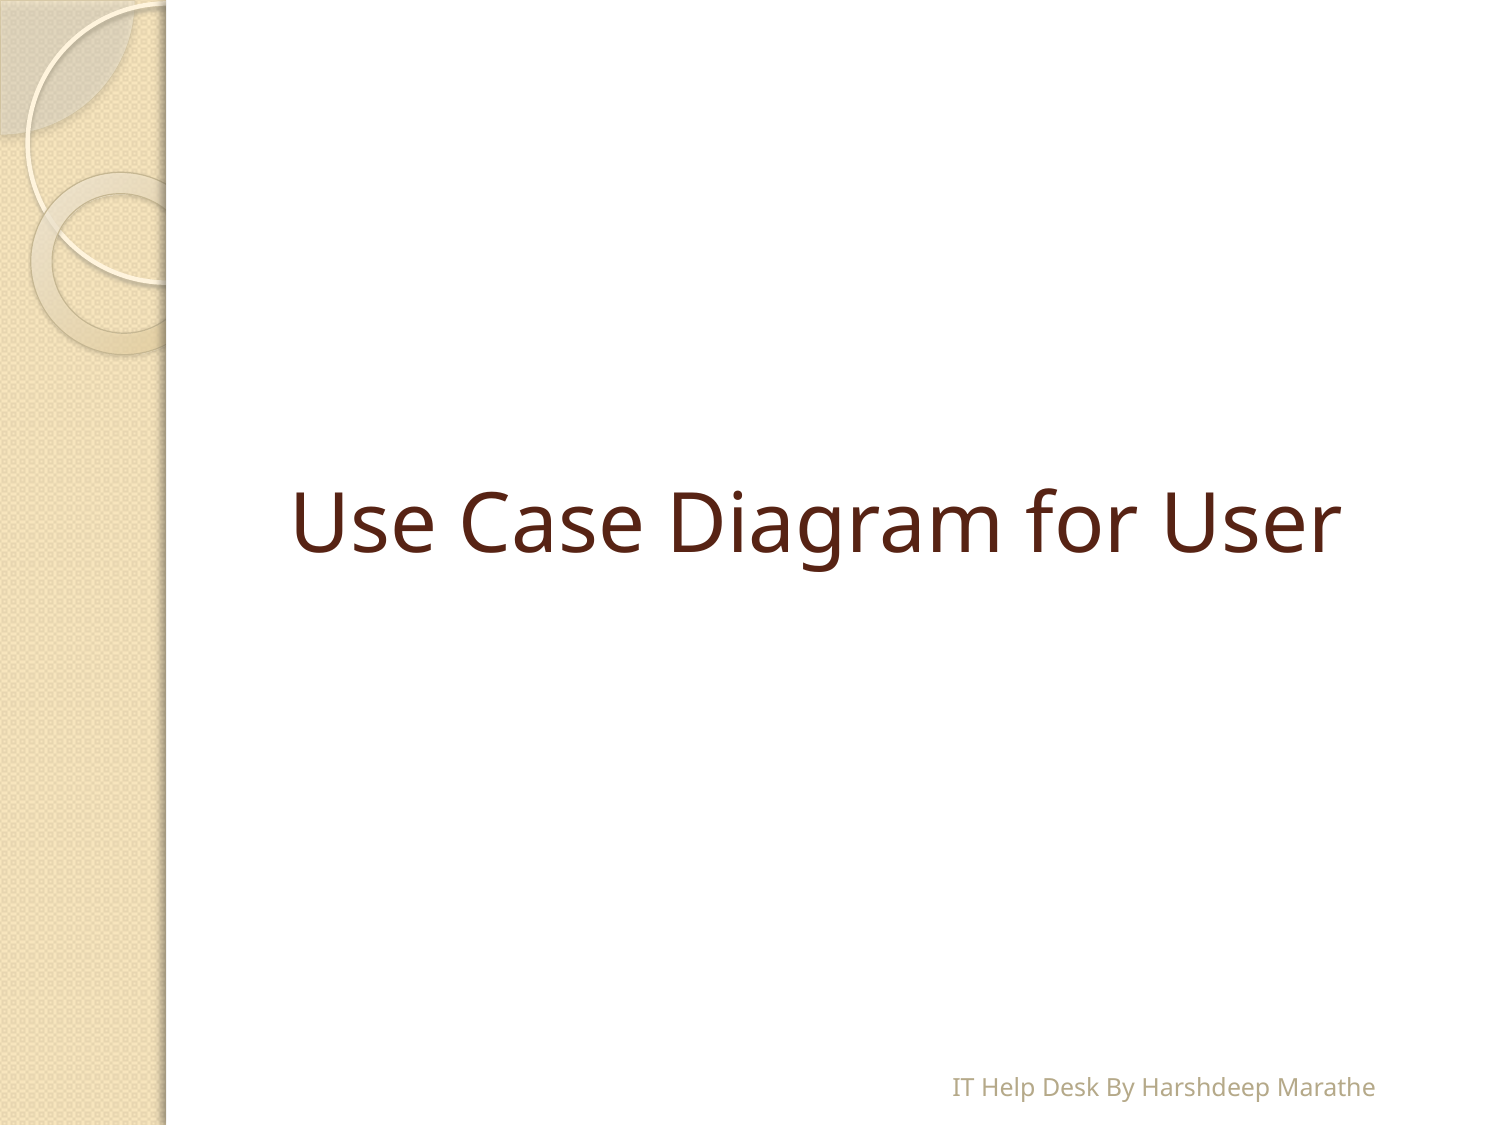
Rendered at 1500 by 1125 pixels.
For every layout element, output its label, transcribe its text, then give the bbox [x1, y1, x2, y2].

title Use Case Diagram for User [275, 425, 1500, 613]
footer IT Help Desk By Harshdeep Marathe [937, 1034, 1413, 1113]
